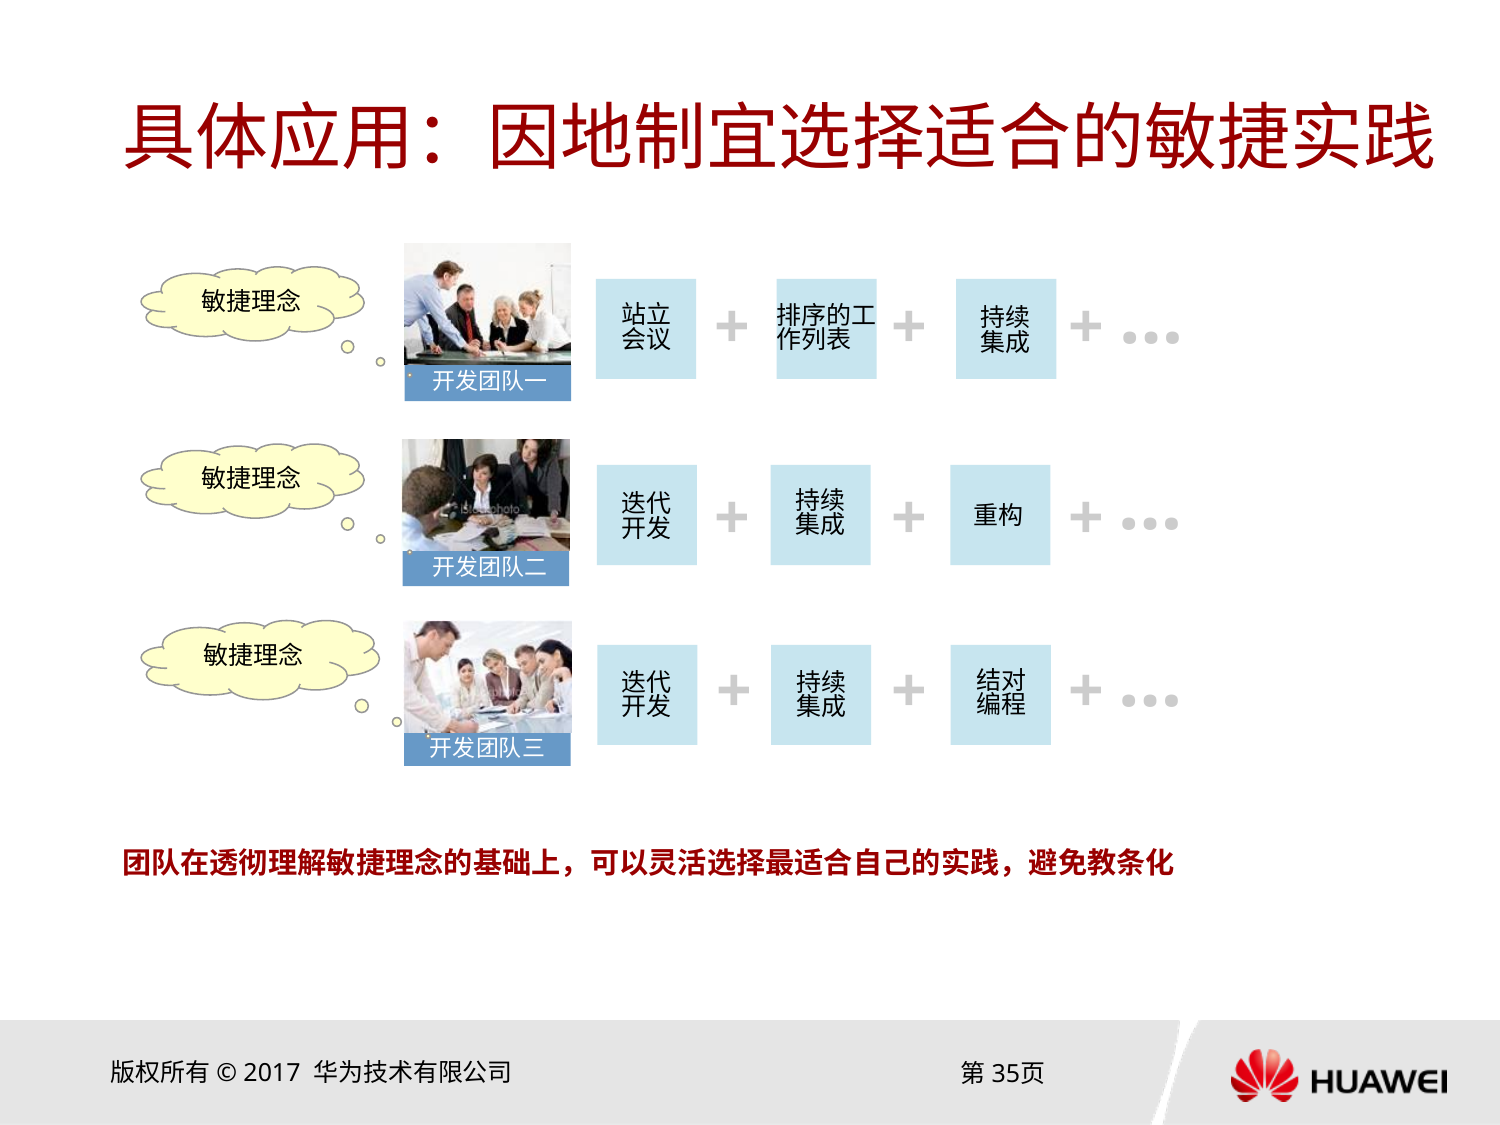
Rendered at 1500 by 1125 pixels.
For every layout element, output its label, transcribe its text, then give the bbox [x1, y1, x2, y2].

title 具体应用：因地制宜选择适合的敏捷实践 [111, 63, 1448, 207]
list 团队在透彻理解敏捷理念的基础上，可以灵活选择最适合自己的实践，避免教条化 [111, 832, 1412, 900]
picture [0, 1020, 1500, 1125]
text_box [140, 243, 1202, 770]
